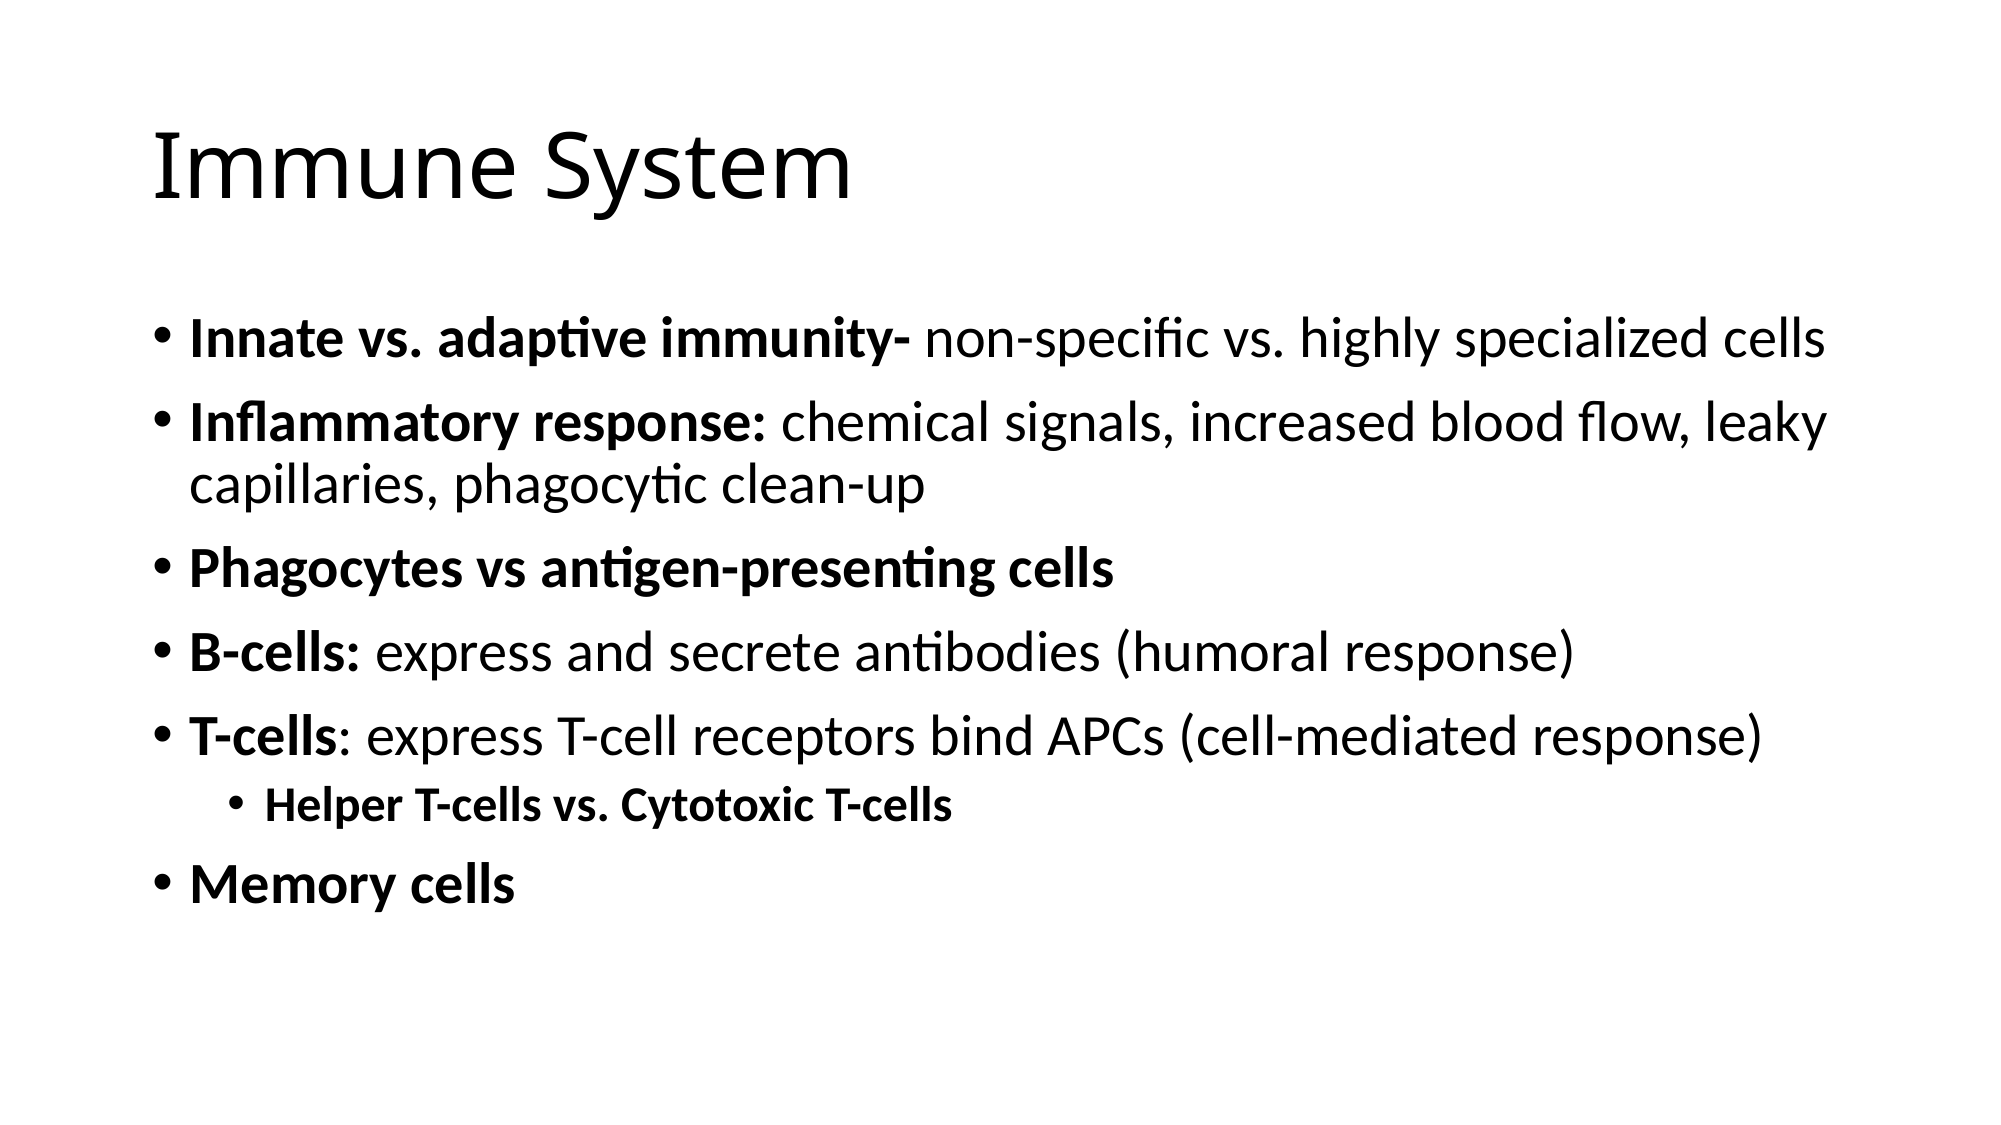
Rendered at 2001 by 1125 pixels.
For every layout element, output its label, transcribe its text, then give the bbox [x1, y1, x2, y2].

list Innate vs. adaptive immunity- non-specific vs. highly specialized cells Inflammatory response: chemical signals, increased blood flow, leaky capillaries, phagocytic clean-up Phagocytes vs antigen-presenting cells B-cells: express and secrete antibodies (humoral response) T-cells: express T-cell receptors bind APCs (cell-mediated response) Helper T-cells vs. Cytotoxic T-cells Memory cells [137, 299, 1863, 1014]
title Immune System [137, 59, 1863, 278]
